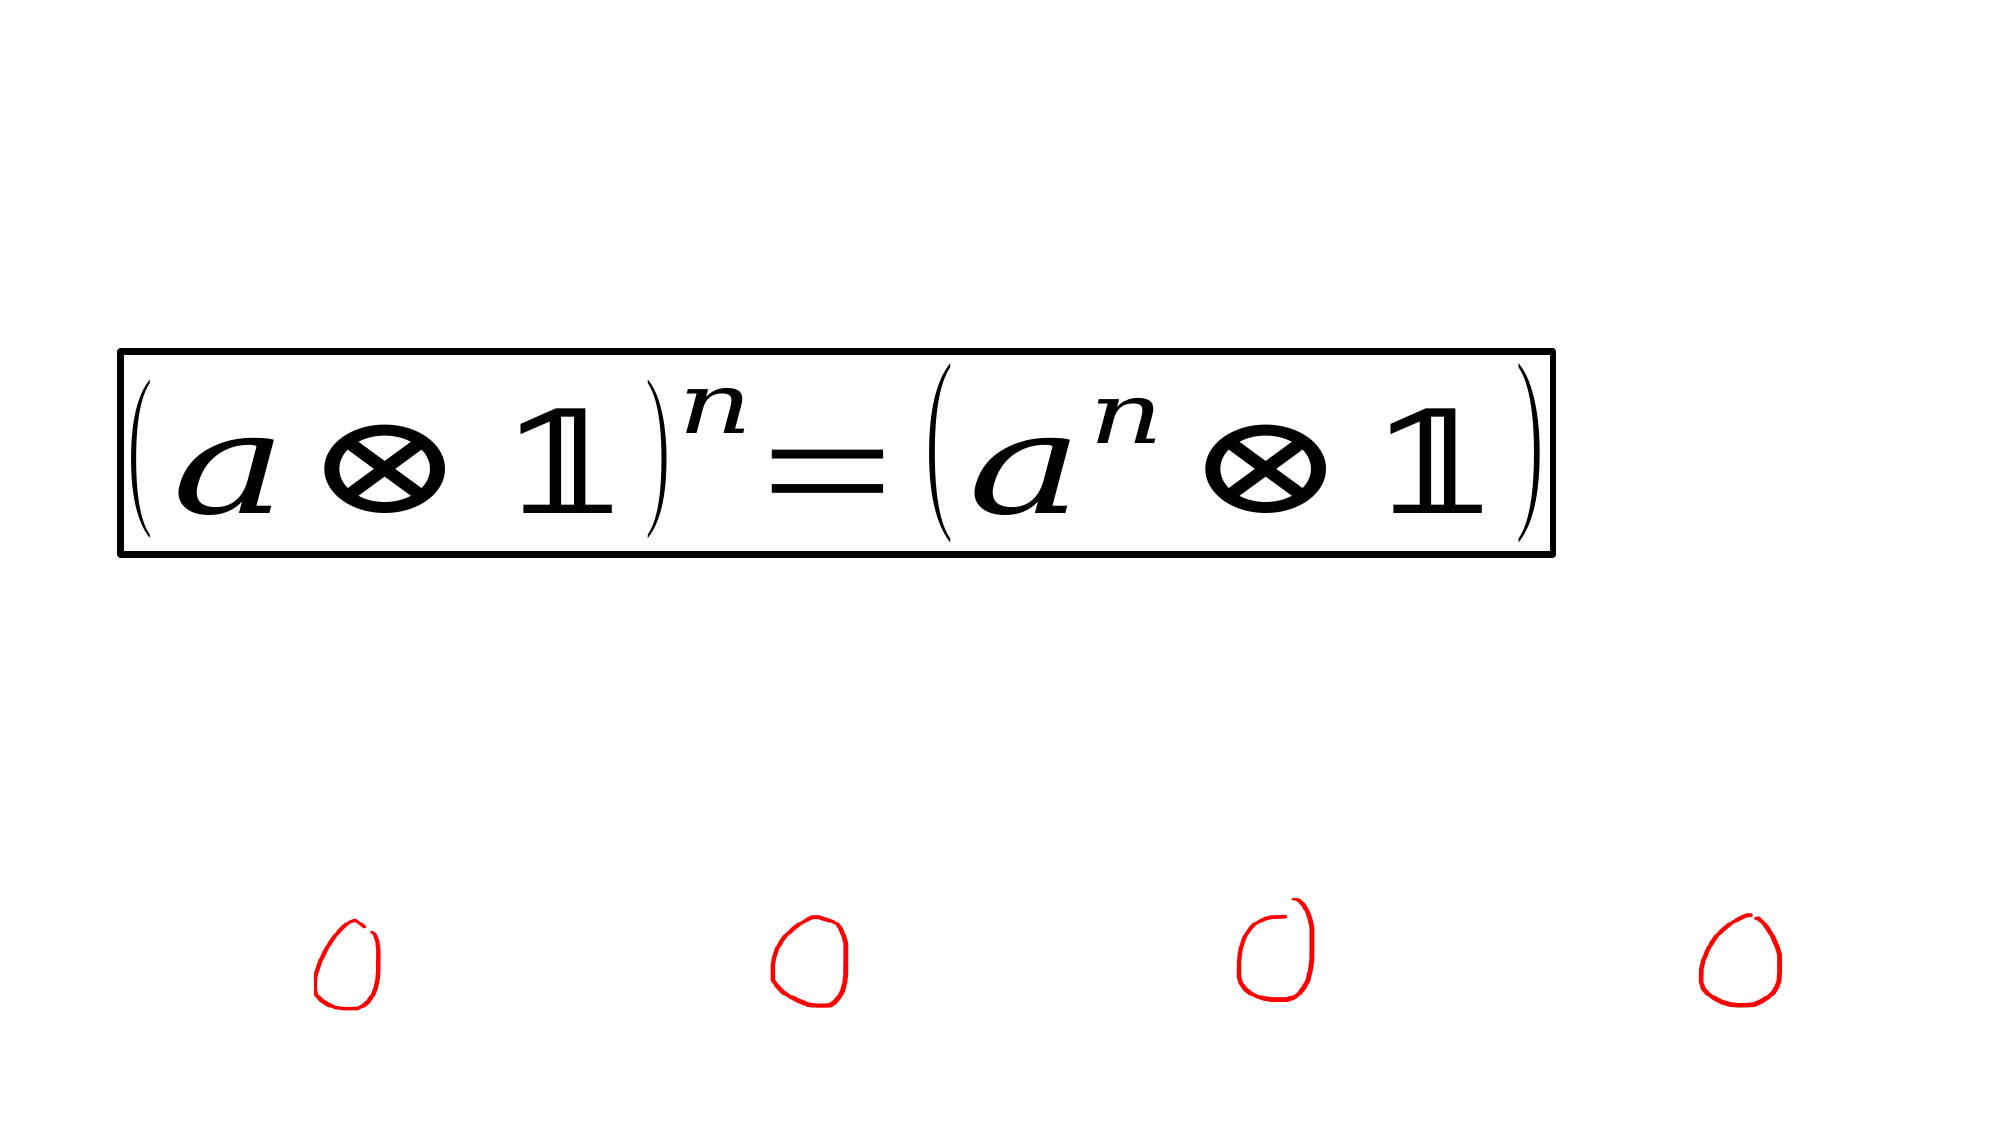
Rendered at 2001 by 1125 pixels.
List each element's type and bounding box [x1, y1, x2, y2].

picture [314, 898, 1791, 1020]
